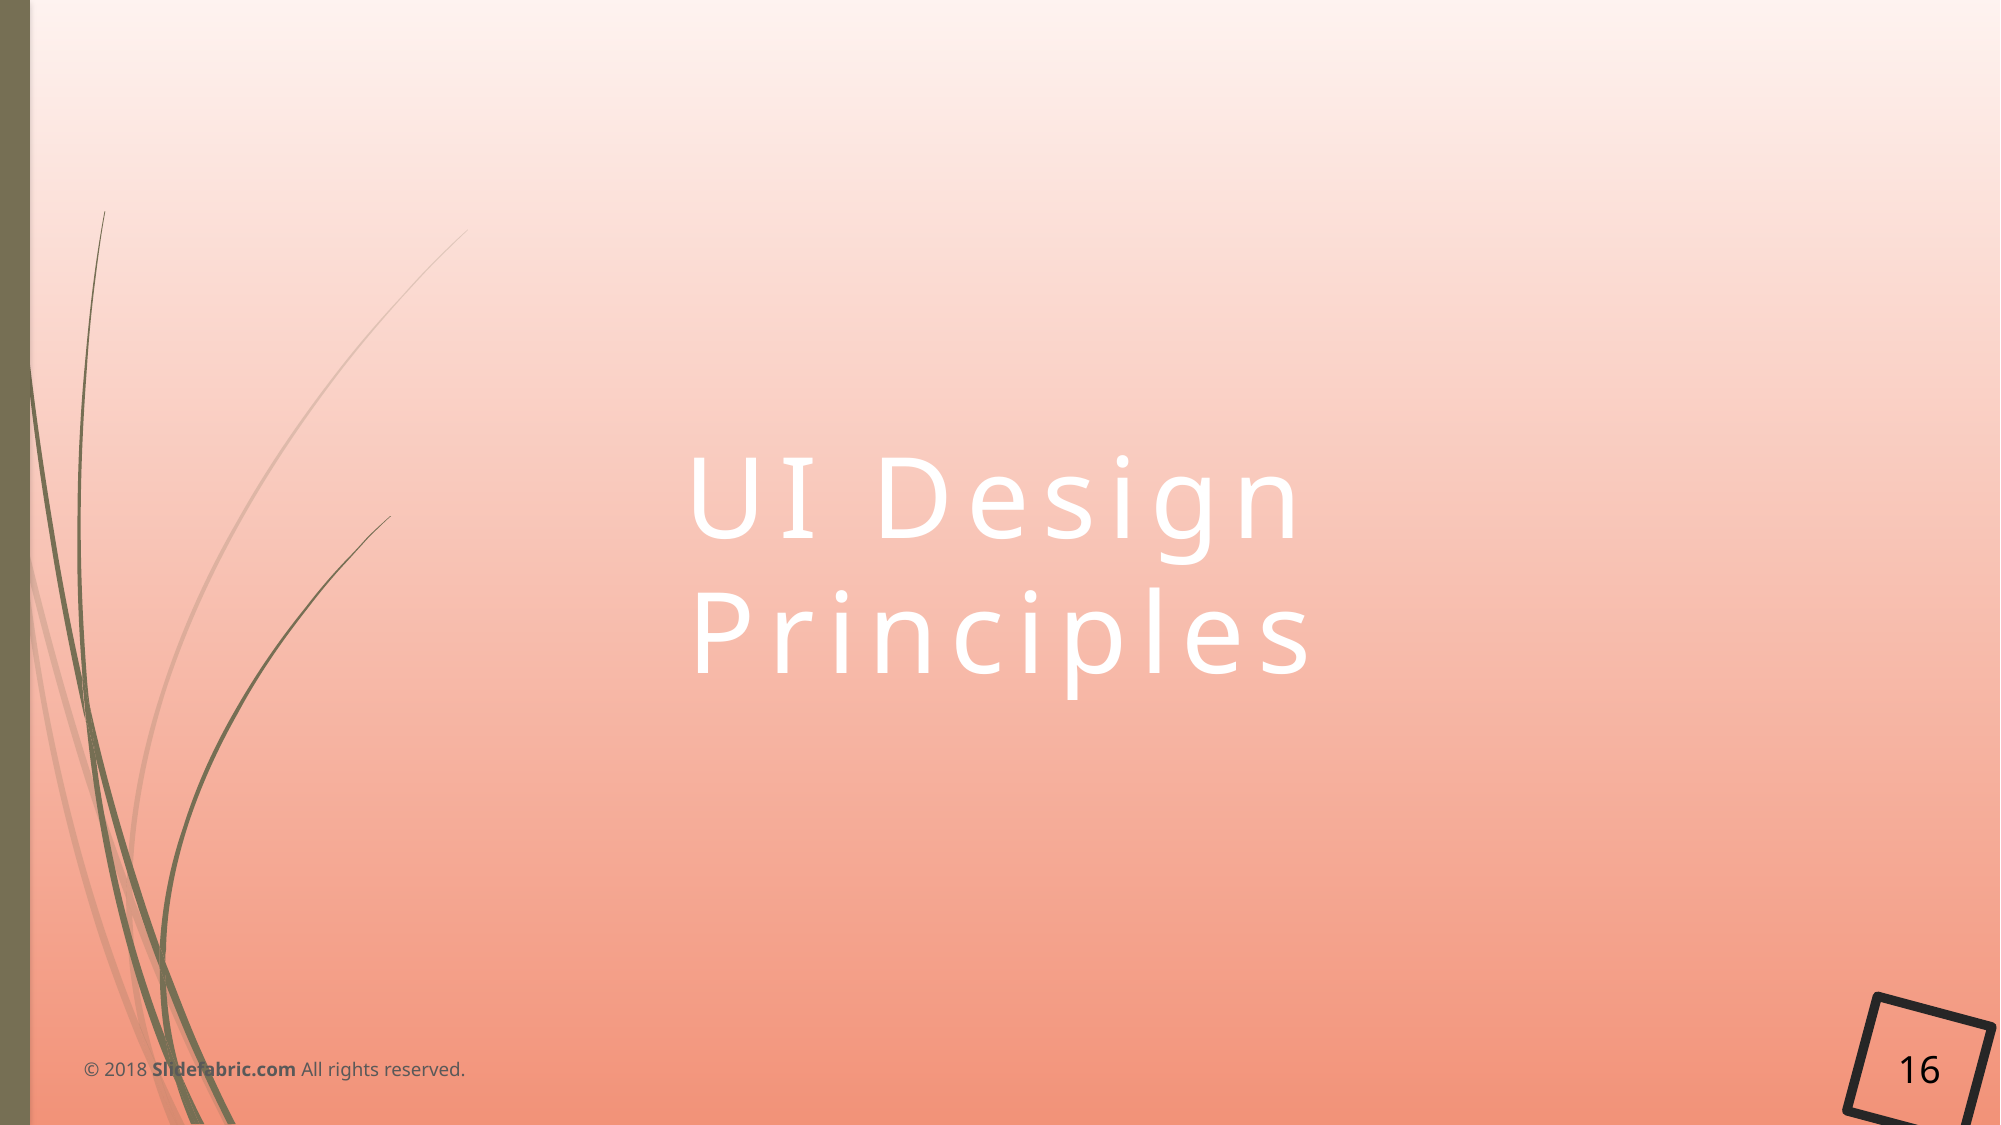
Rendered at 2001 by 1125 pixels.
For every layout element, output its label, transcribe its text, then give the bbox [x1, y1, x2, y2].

text_box UI Design Principles [516, 418, 1484, 704]
